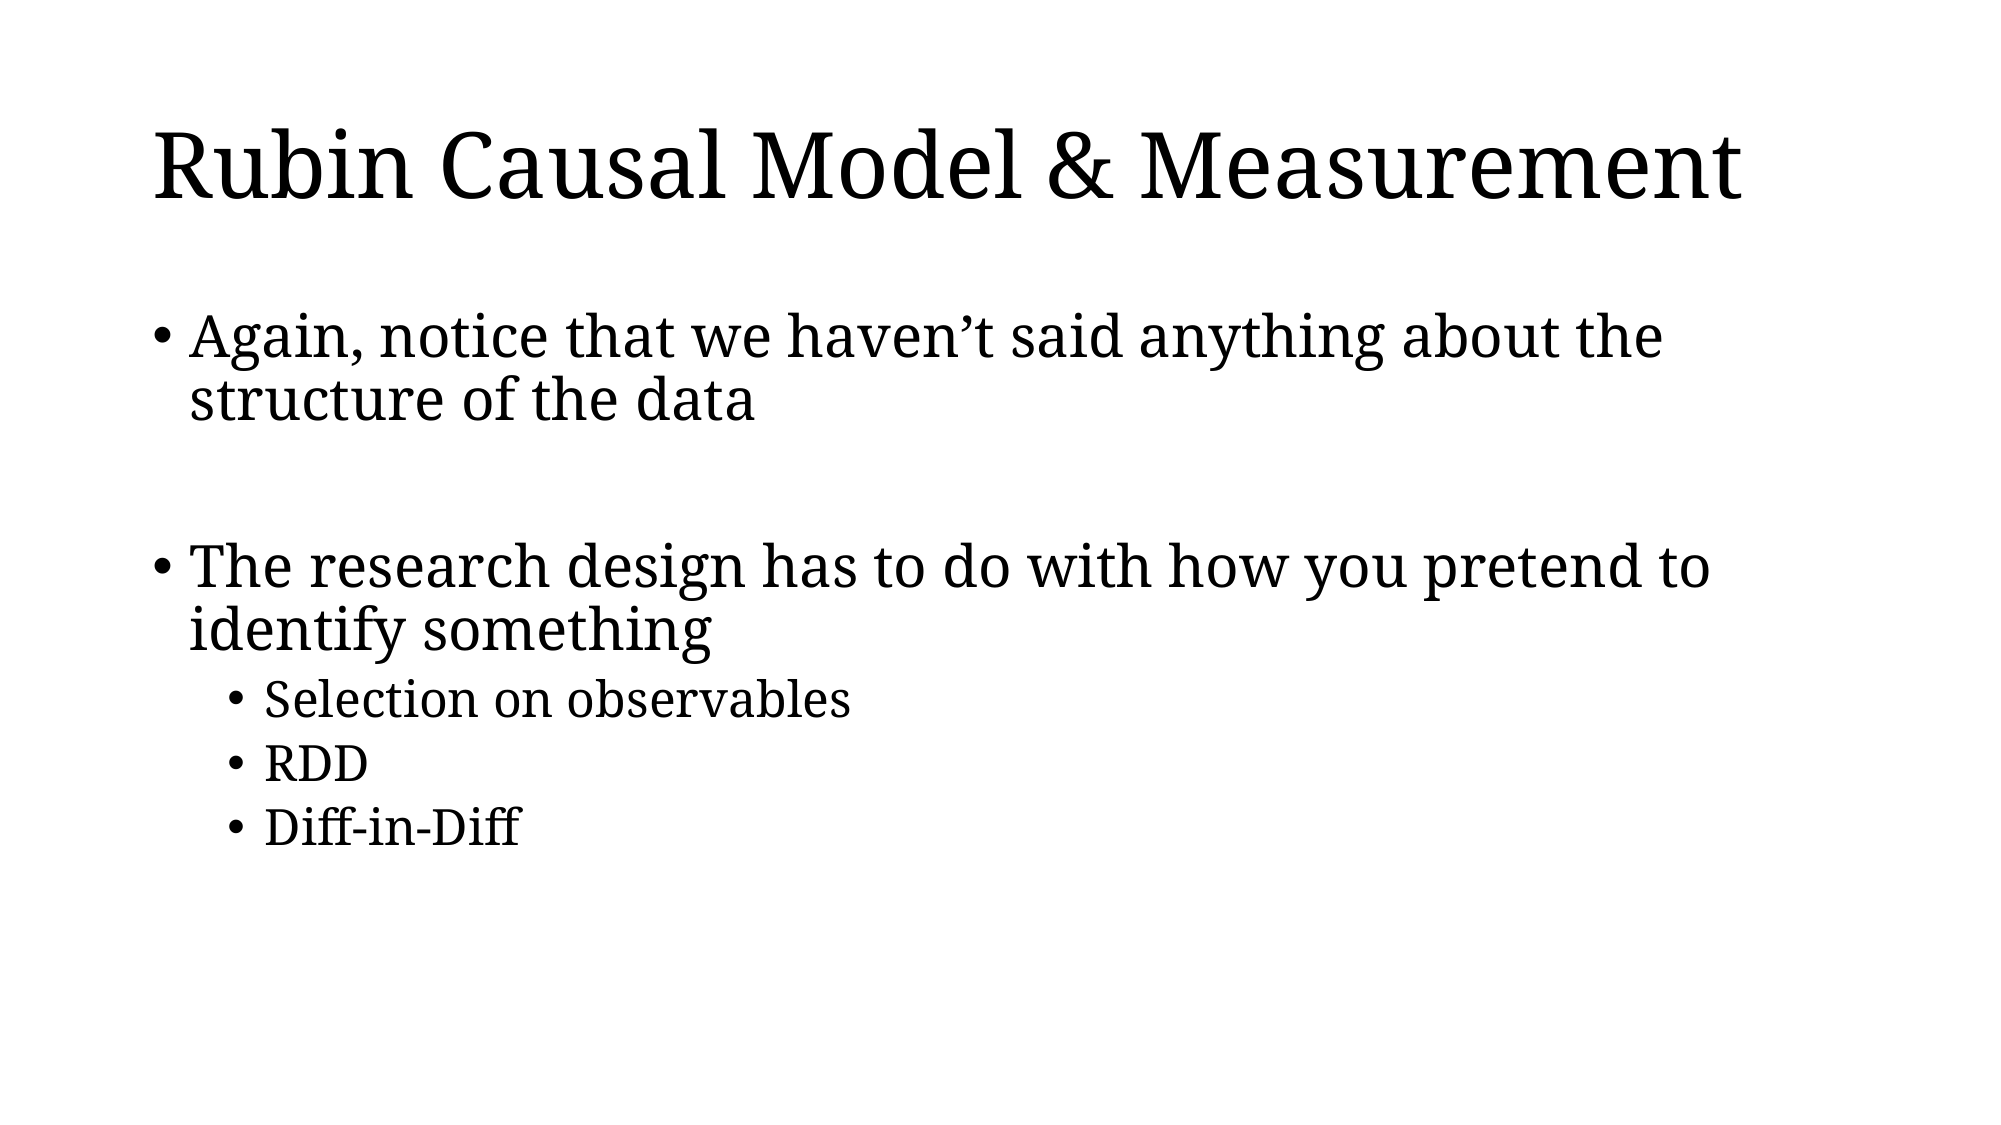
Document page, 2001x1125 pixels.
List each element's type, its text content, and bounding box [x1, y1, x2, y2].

title Rubin Causal Model & Measurement [137, 59, 1863, 278]
list Again, notice that we haven’t said anything about the structure of the data The research design has to do with how you pretend to identify something Selection on observables RDD Diff-in-Diff [137, 299, 1863, 1014]
